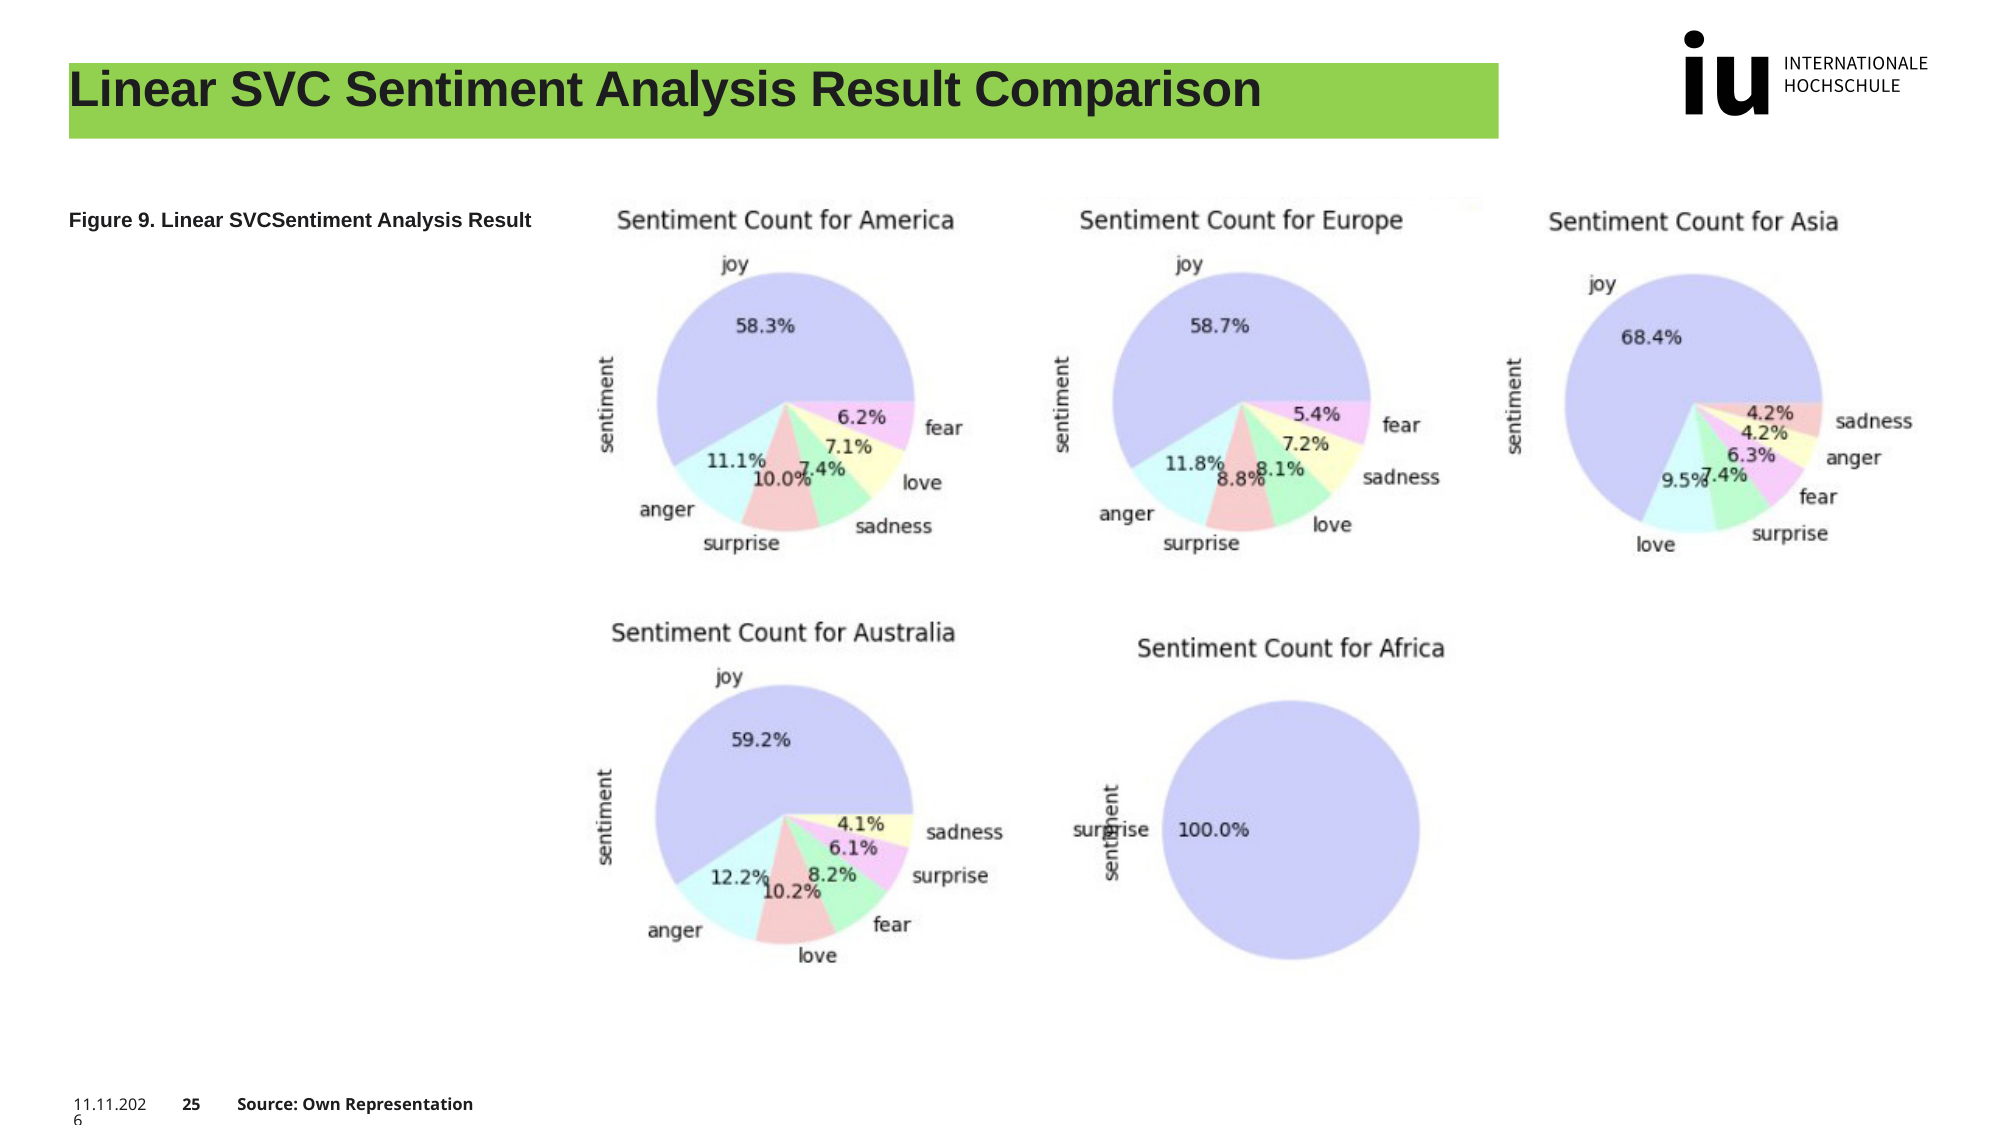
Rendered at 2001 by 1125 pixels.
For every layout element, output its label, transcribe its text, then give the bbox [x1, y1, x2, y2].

title Linear SVC Sentiment Analysis Result Comparison [69, 63, 1499, 139]
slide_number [73, 1093, 151, 1116]
picture [1628, 0, 1985, 172]
picture [562, 197, 1944, 994]
footer Source: Own Representation [237, 1093, 1956, 1116]
text_box Figure 9. Linear SVCSentiment Analysis Result [54, 202, 562, 240]
slide_number 25 [157, 1093, 226, 1116]
